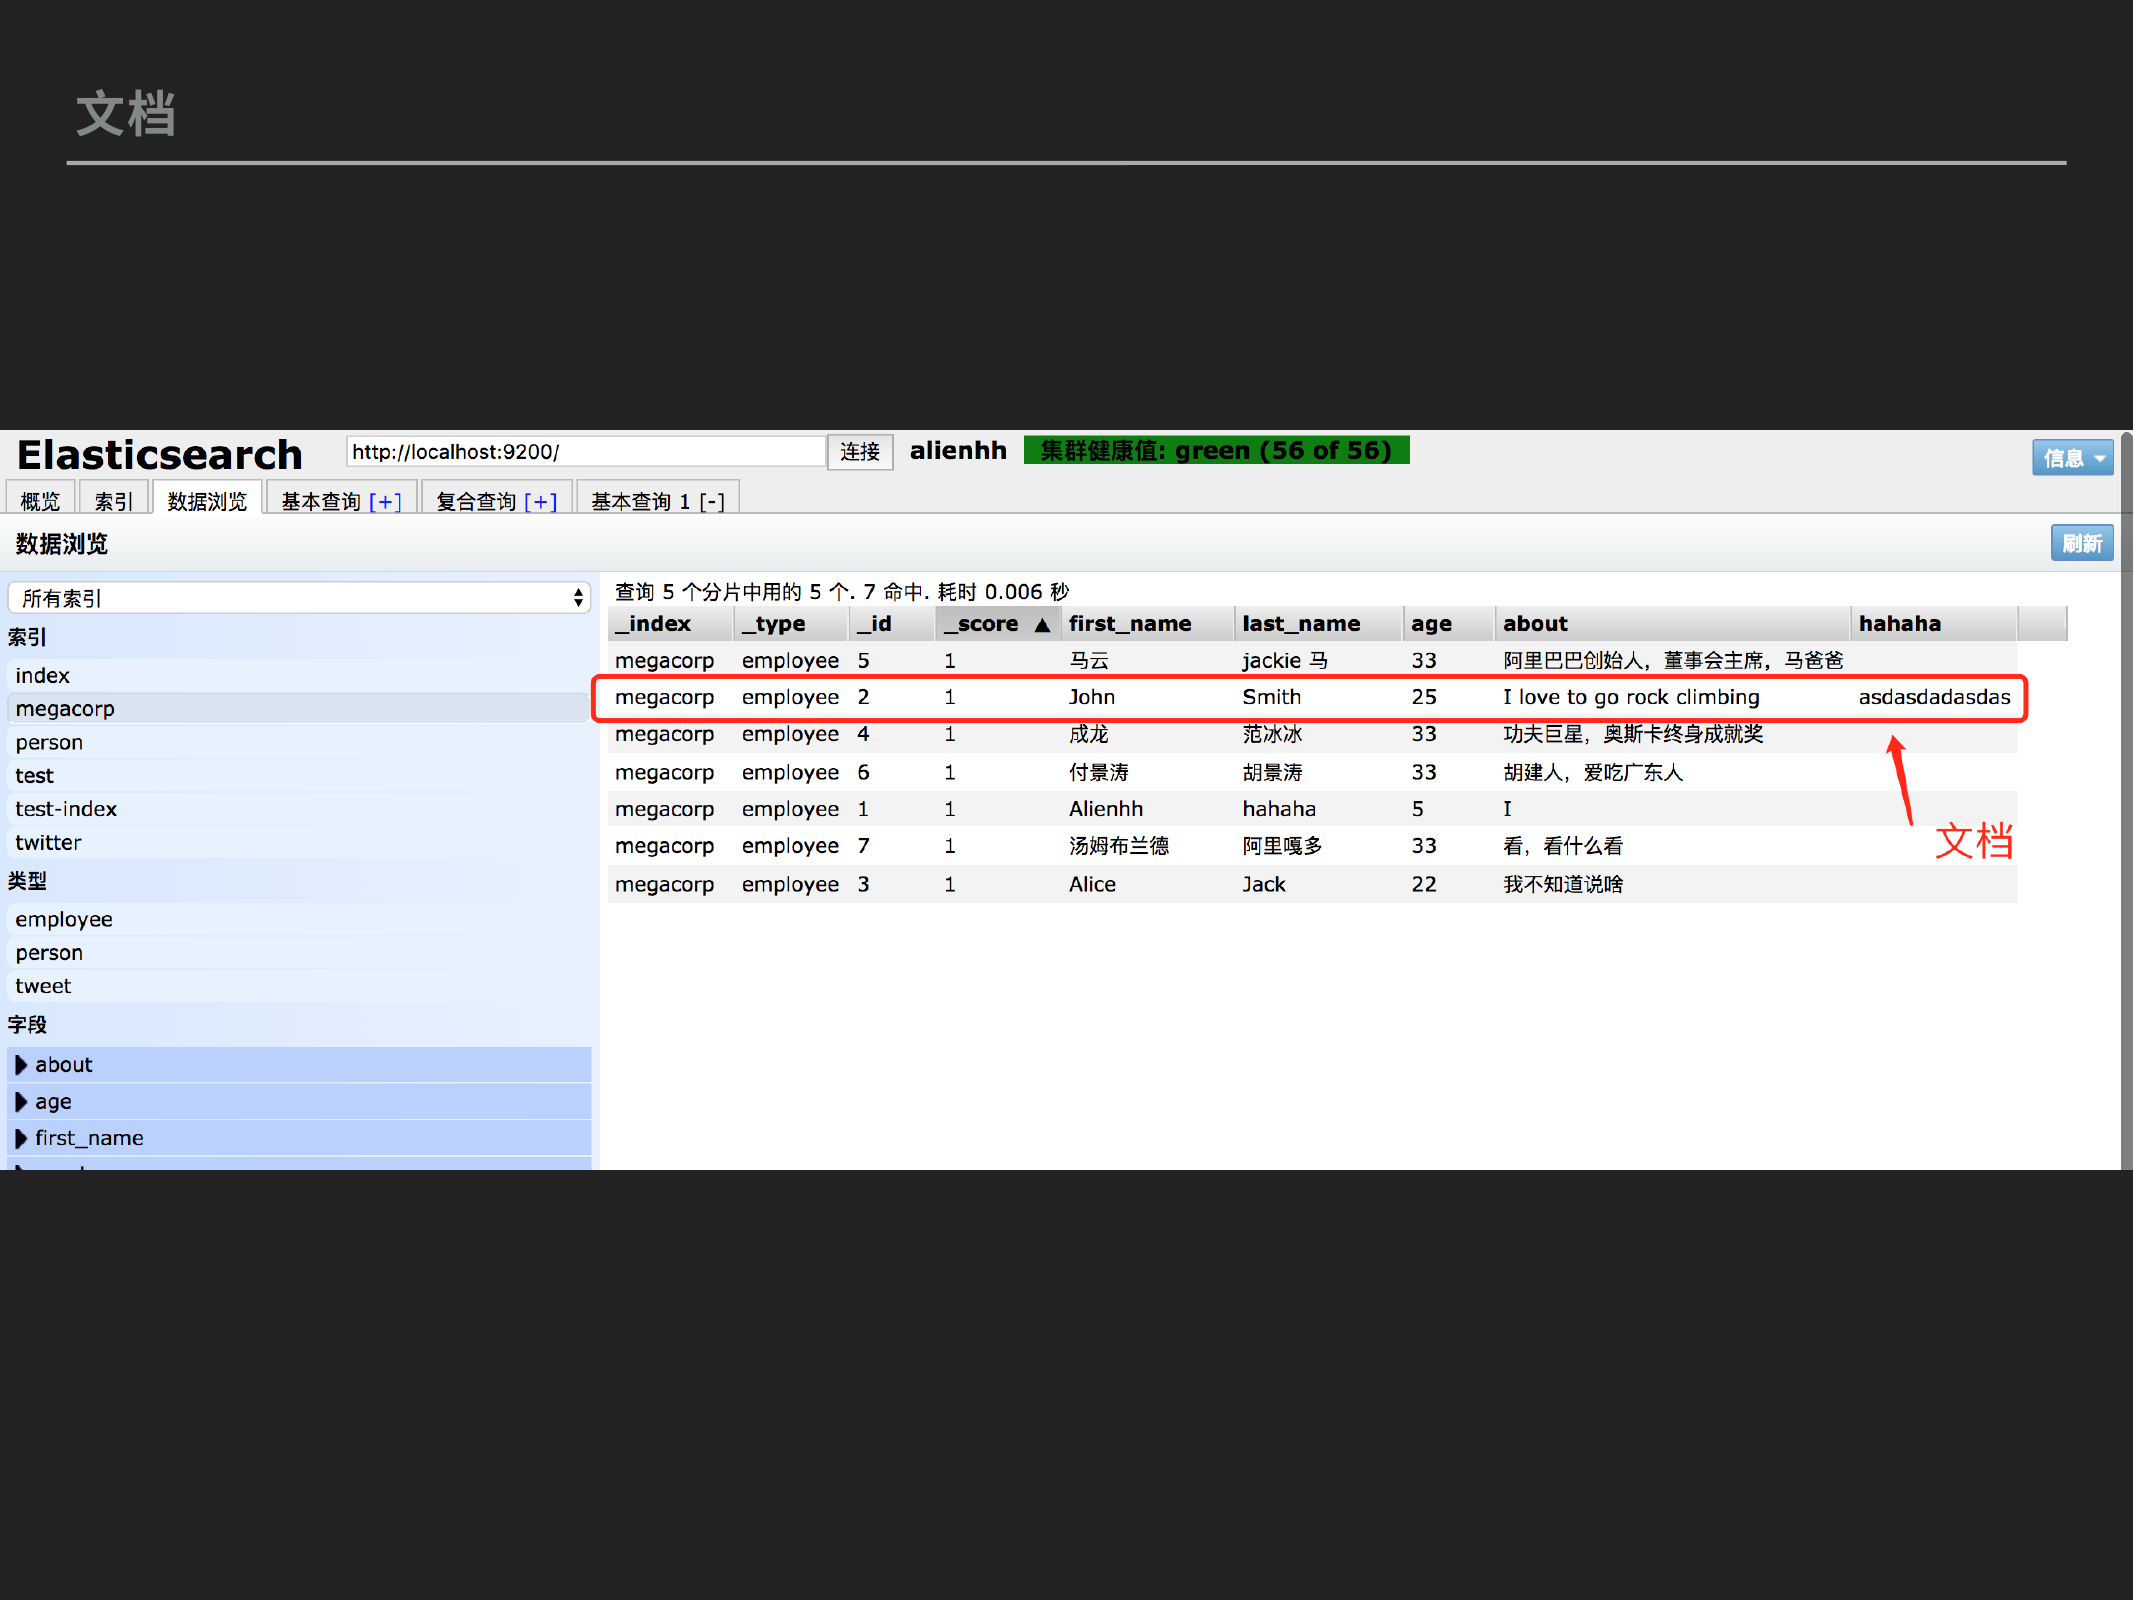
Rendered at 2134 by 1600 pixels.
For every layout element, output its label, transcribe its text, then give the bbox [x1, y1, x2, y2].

picture [0, 429, 2134, 1170]
text_box 文档 [66, 85, 1900, 150]
